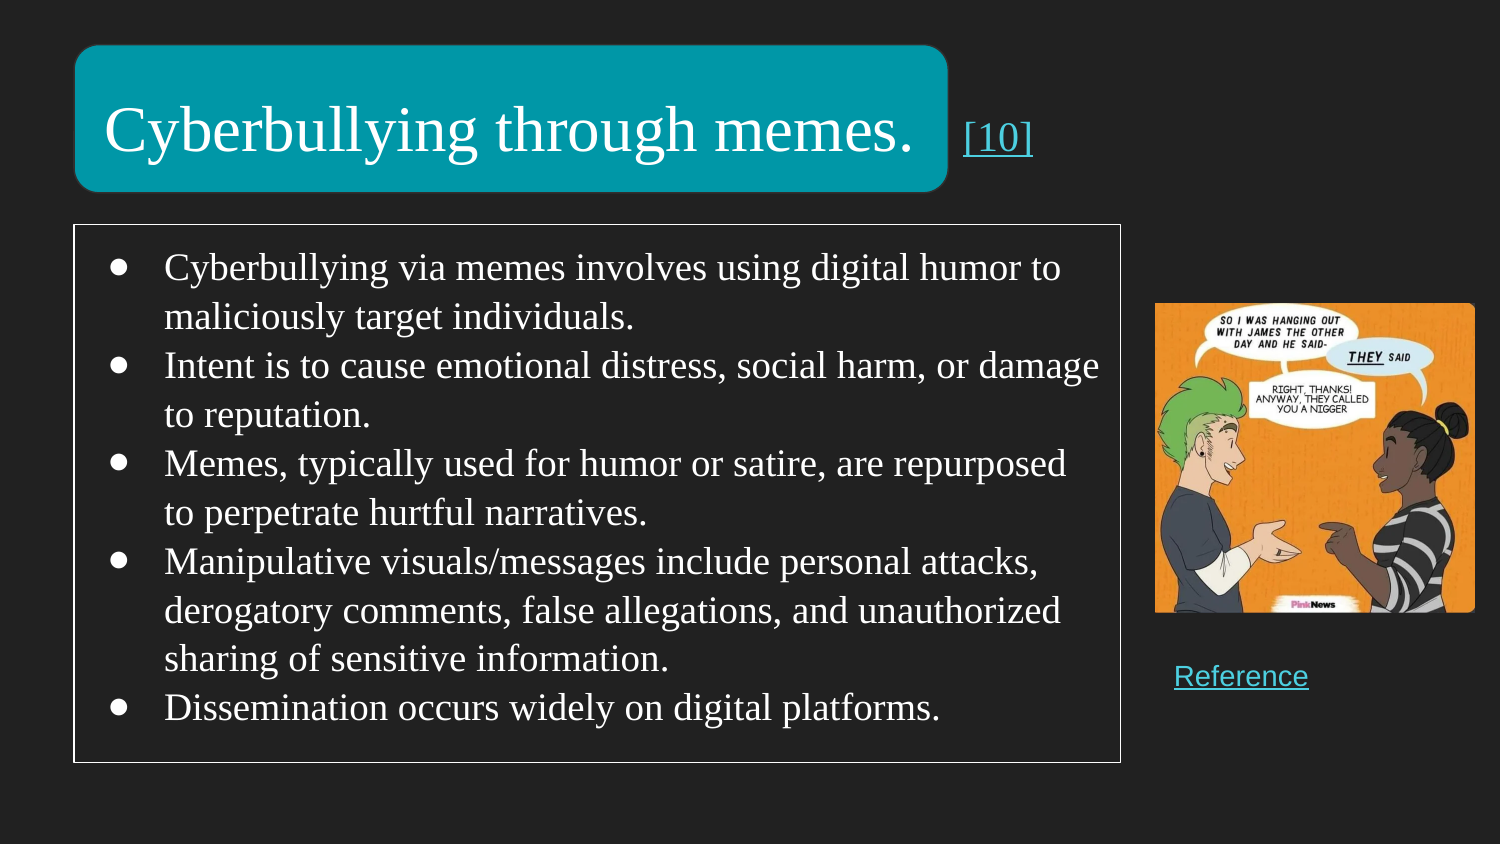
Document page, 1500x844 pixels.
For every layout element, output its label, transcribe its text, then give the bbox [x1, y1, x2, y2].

title Cyberbullying through memes. [10] [89, 71, 1071, 166]
picture [1155, 302, 1476, 613]
text_box [73, 44, 949, 193]
text_box Reference [1159, 642, 1500, 708]
list Cyberbullying via memes involves using digital humor to maliciously target individuals. Intent is to cause emotional distress, social harm, or damage to reputation. Memes, typically used for humor or satire, are repurposed to perpetrate hurtful narratives. Manipulative visuals/messages include personal attacks, derogatory comments, false allegations, and unauthorized sharing of sensitive information. Dissemination occurs widely on digital platforms. [74, 224, 1121, 763]
